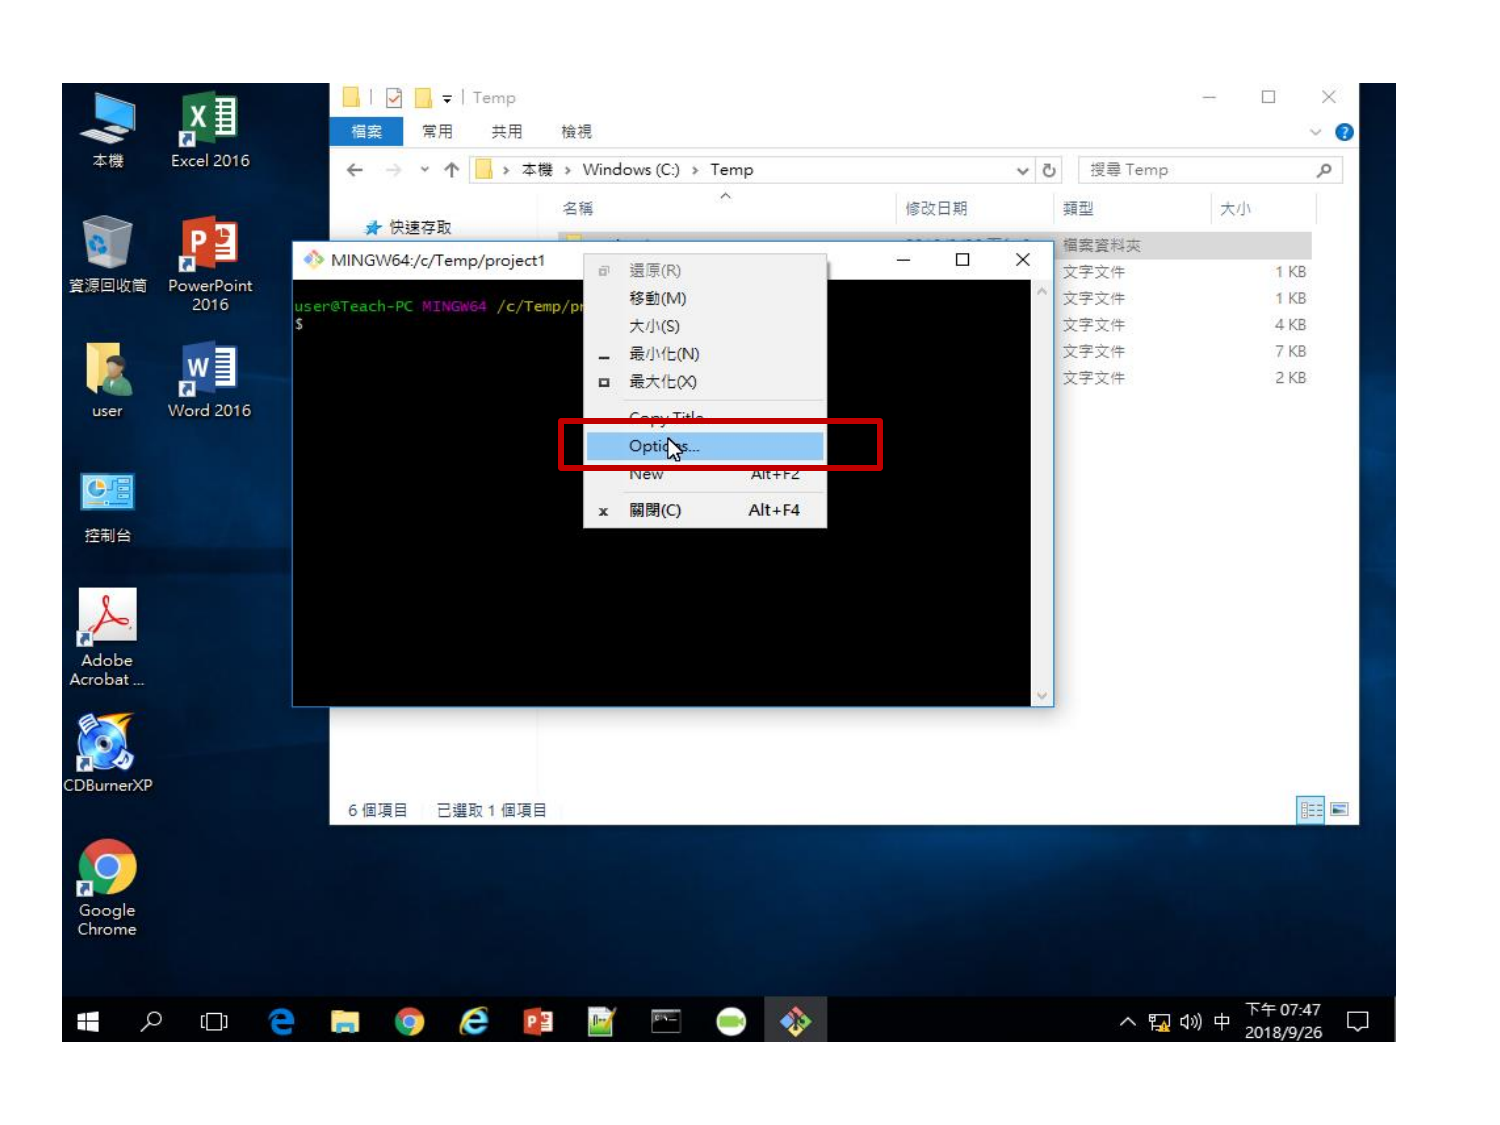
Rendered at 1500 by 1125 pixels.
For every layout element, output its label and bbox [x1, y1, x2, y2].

picture [62, 83, 1396, 1042]
